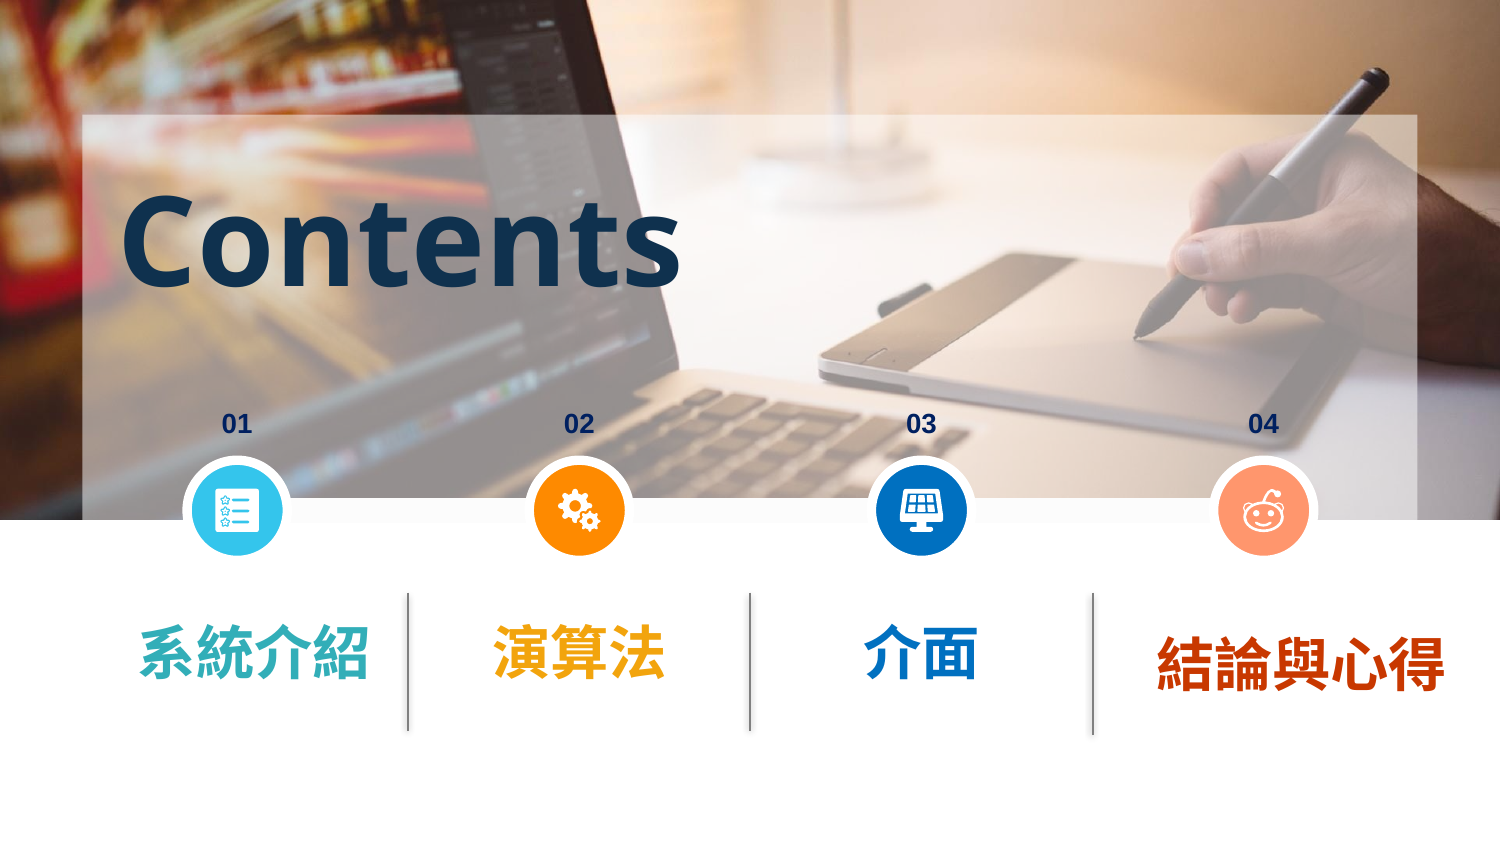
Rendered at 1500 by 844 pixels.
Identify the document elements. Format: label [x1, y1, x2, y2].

text_box [0, 0, 1500, 735]
